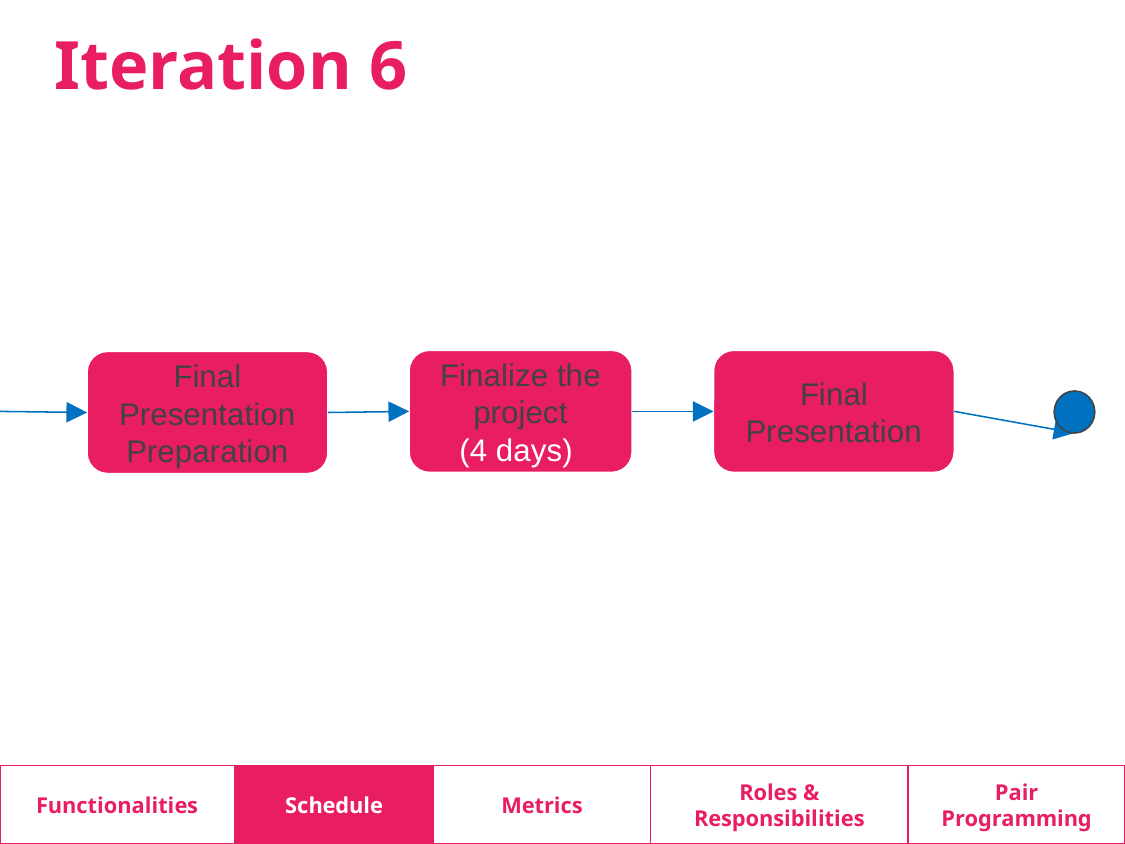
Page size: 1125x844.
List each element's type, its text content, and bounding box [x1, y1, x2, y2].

text_box Final Presentation Preparation [87, 351, 328, 474]
text_box [1054, 390, 1095, 434]
text_box Finalize the project (4 days) [409, 350, 633, 473]
text_box Iteration 6 [42, 32, 955, 115]
text_box Final Presentation [713, 350, 955, 473]
